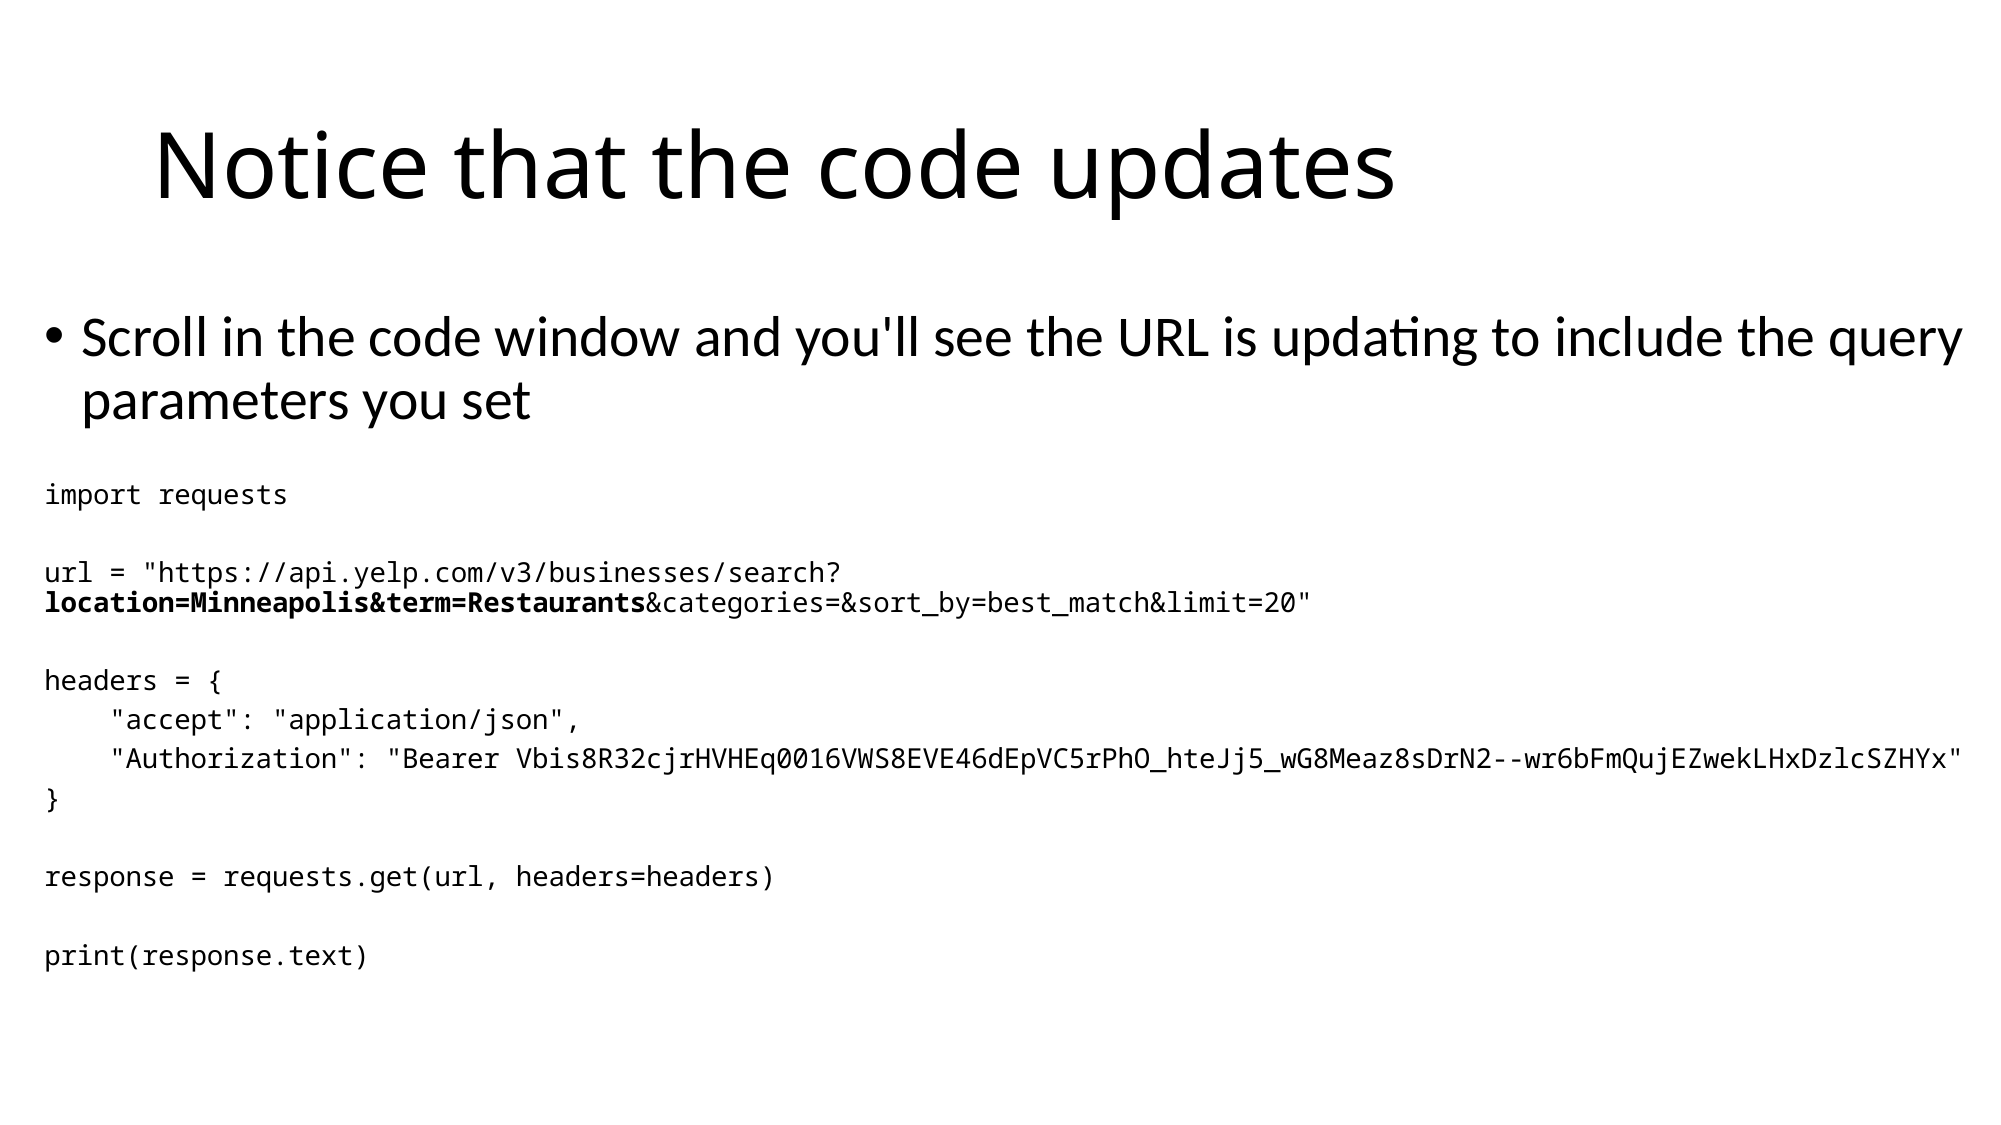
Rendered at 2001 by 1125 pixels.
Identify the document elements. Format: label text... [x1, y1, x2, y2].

list Scroll in the code window and you'll see the URL is updating to include the query parameters you set import requests url = "https://api.yelp.com/v3/businesses/search?location=Minneapolis&term=Restaurants&categories=&sort_by=best_match&limit=20" headers = { "accept": "application/json", "Authorization": "Bearer Vbis8R32cjrHVHEq0016VWS8EVE46dEpVC5rPhO_hteJj5_wG8Meaz8sDrN2--wr6bFmQujEZwekLHxDzlcSZHYx" } response = requests.get(url, headers=headers) print(response.text) [29, 299, 2000, 1014]
title Notice that the code updates [137, 59, 1863, 278]
